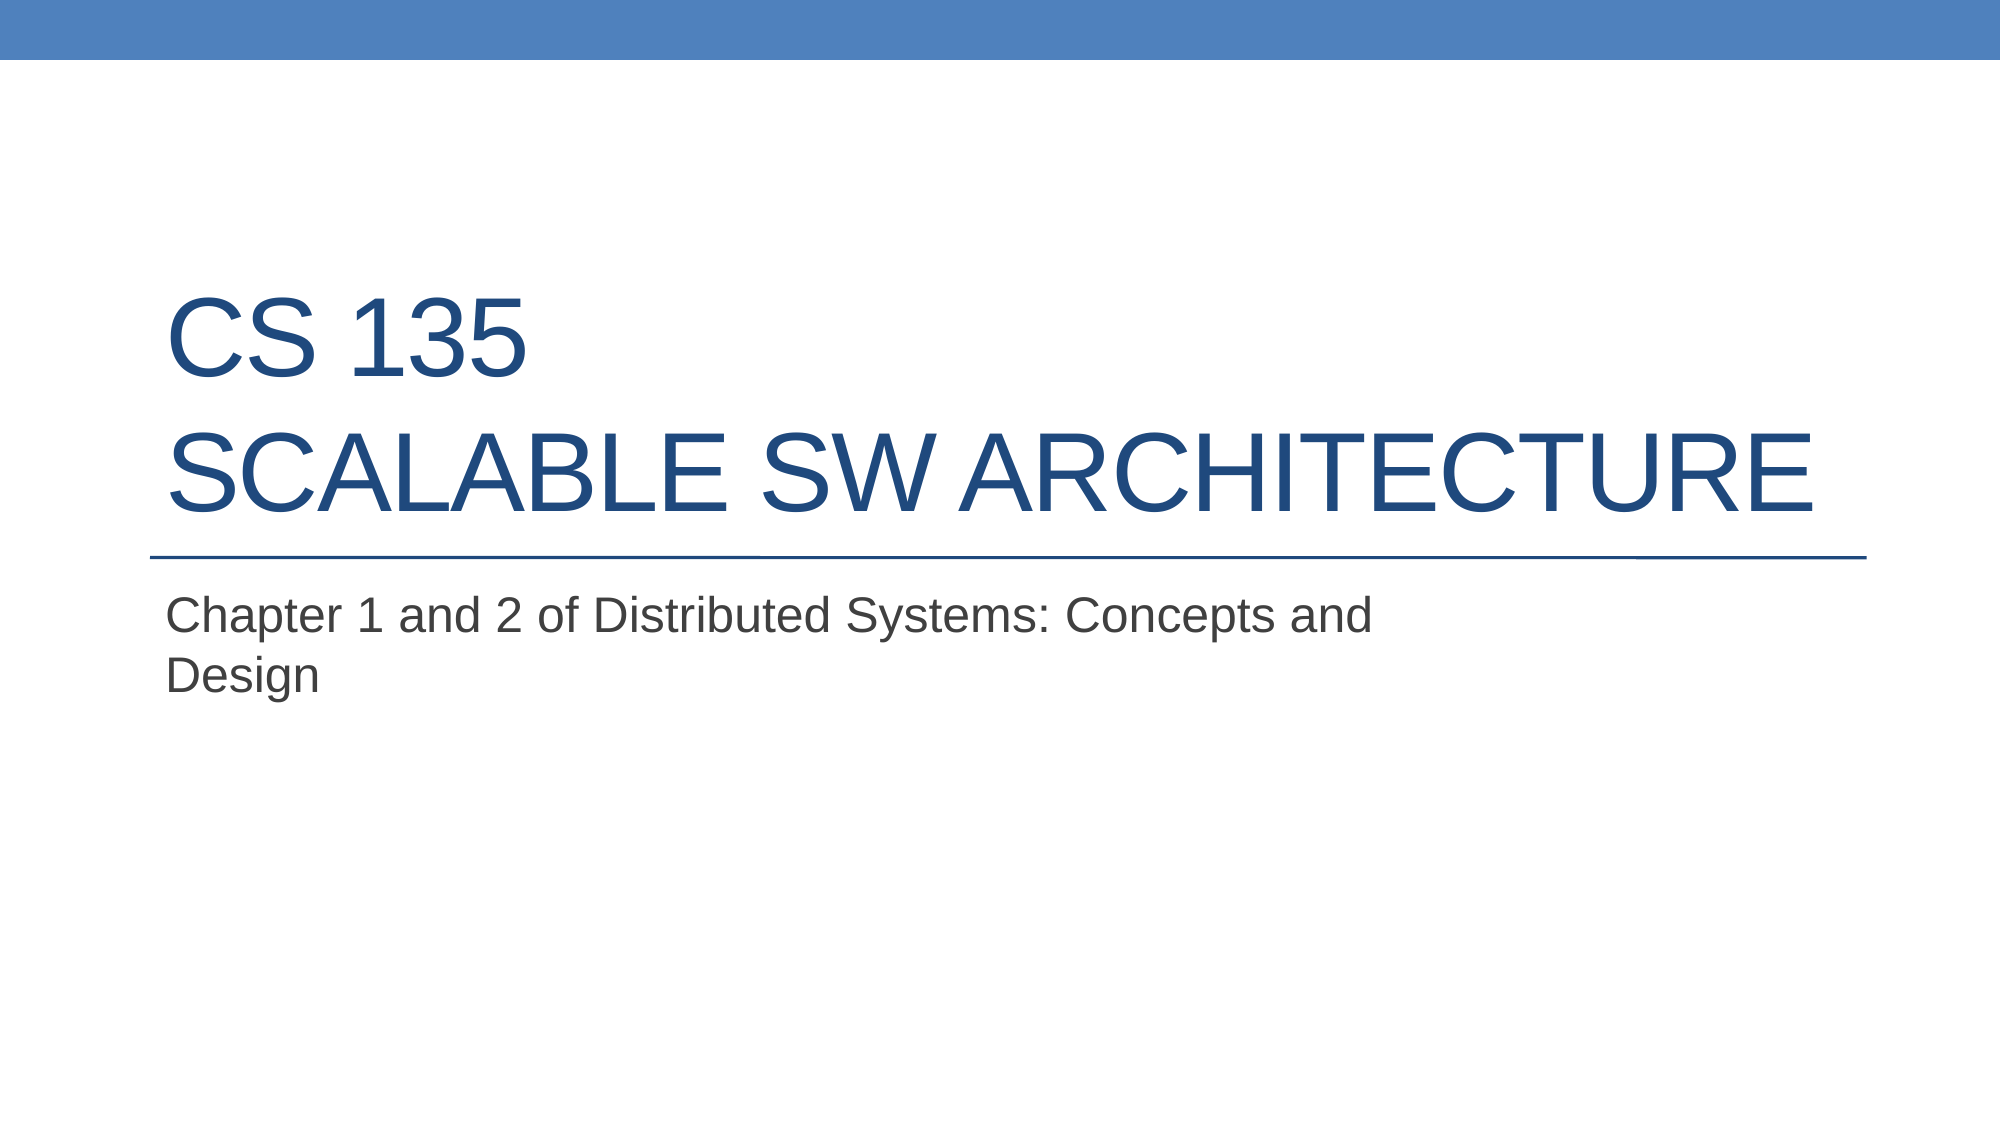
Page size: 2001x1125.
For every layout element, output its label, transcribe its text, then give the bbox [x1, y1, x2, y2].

title CS 135 Scalable SW Architecture [150, 224, 1867, 542]
subtitle Chapter 1 and 2 of Distributed Systems: Concepts and Design [150, 575, 1550, 863]
